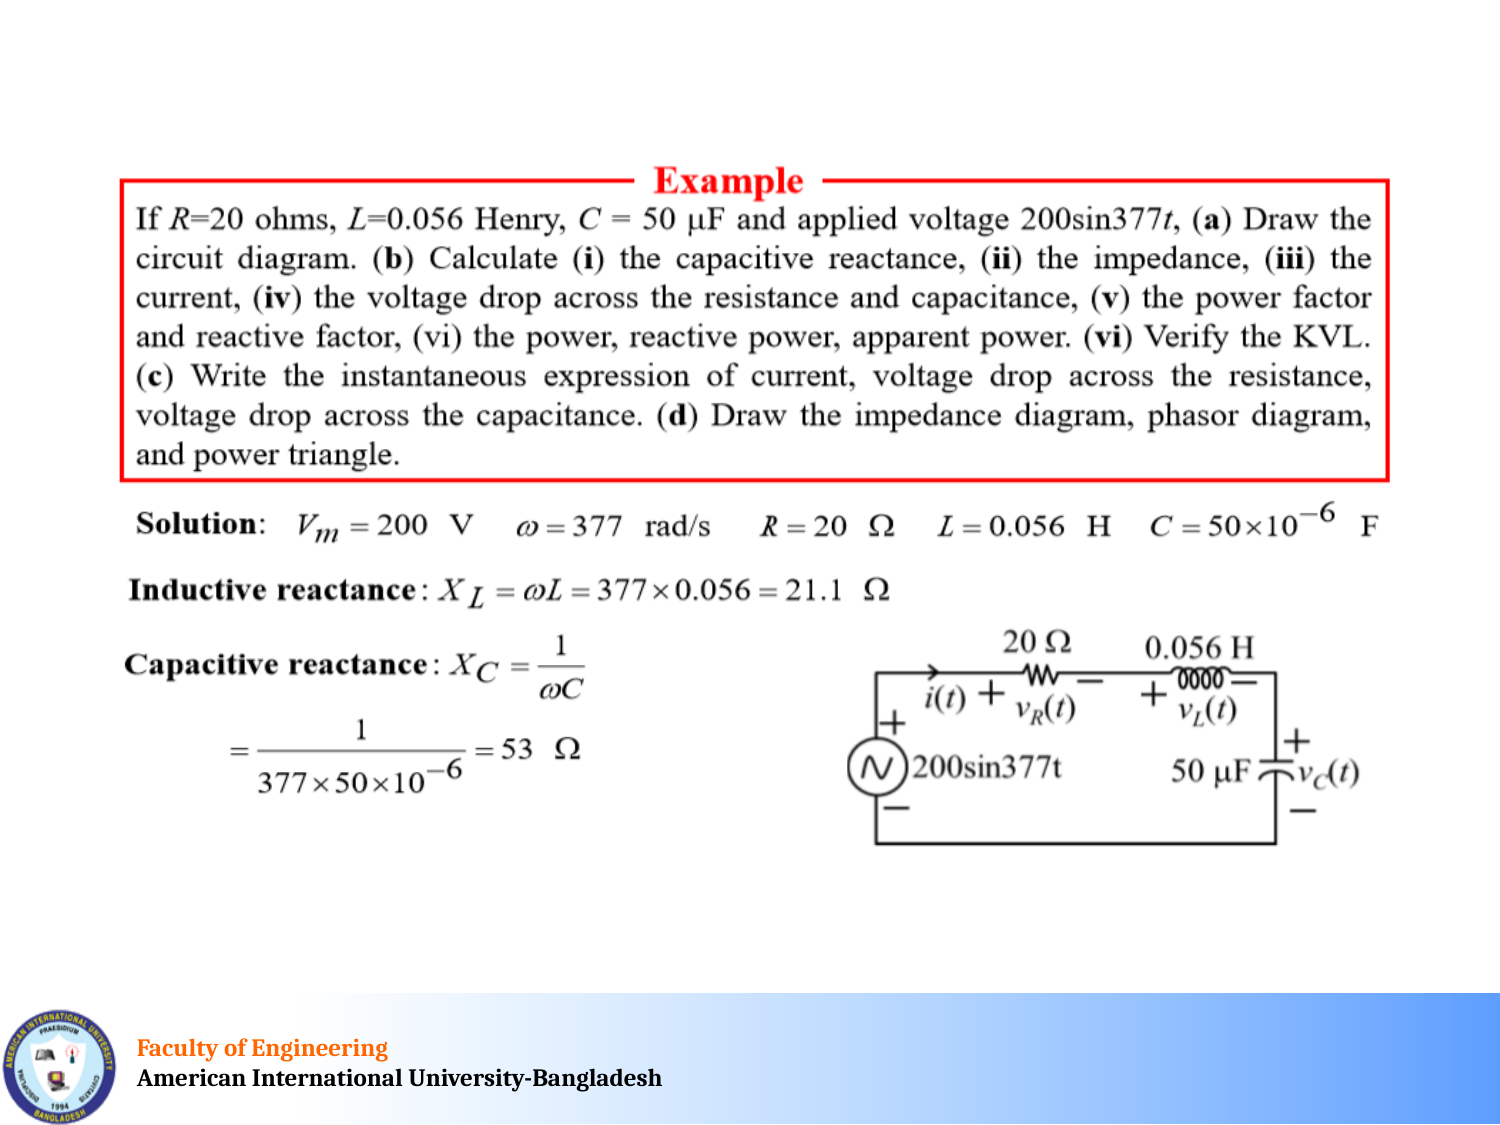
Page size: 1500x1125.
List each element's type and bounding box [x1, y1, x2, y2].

picture [97, 154, 1400, 552]
picture [0, 1007, 119, 1125]
picture [110, 560, 1371, 852]
